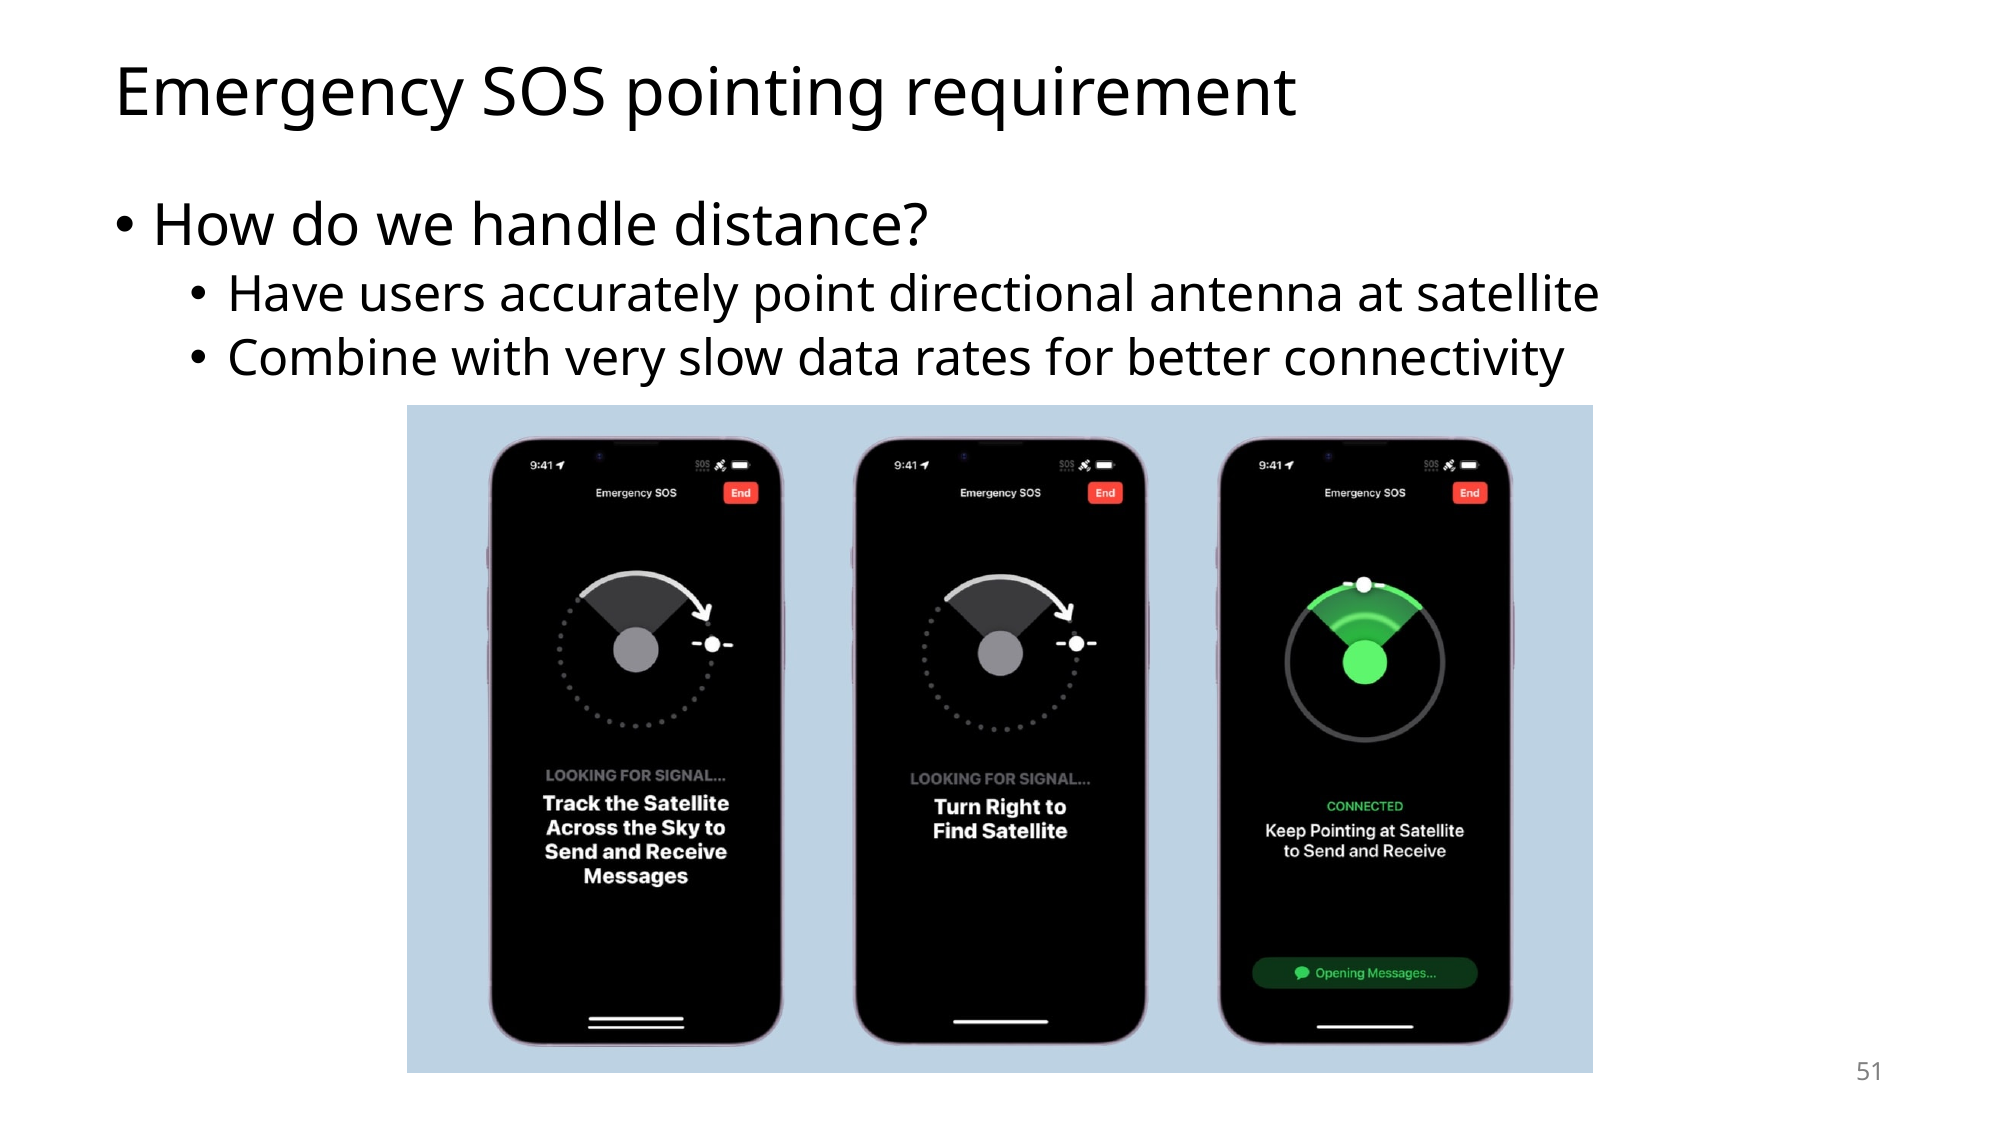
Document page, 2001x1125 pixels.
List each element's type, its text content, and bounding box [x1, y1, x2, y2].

list How do we handle distance? Have users accurately point directional antenna at satellite Combine with very slow data rates for better connectivity [99, 187, 1900, 1013]
title Emergency SOS pointing requirement [99, 37, 1900, 150]
picture [407, 405, 1593, 1073]
slide_number 51 [1749, 1042, 1900, 1103]
